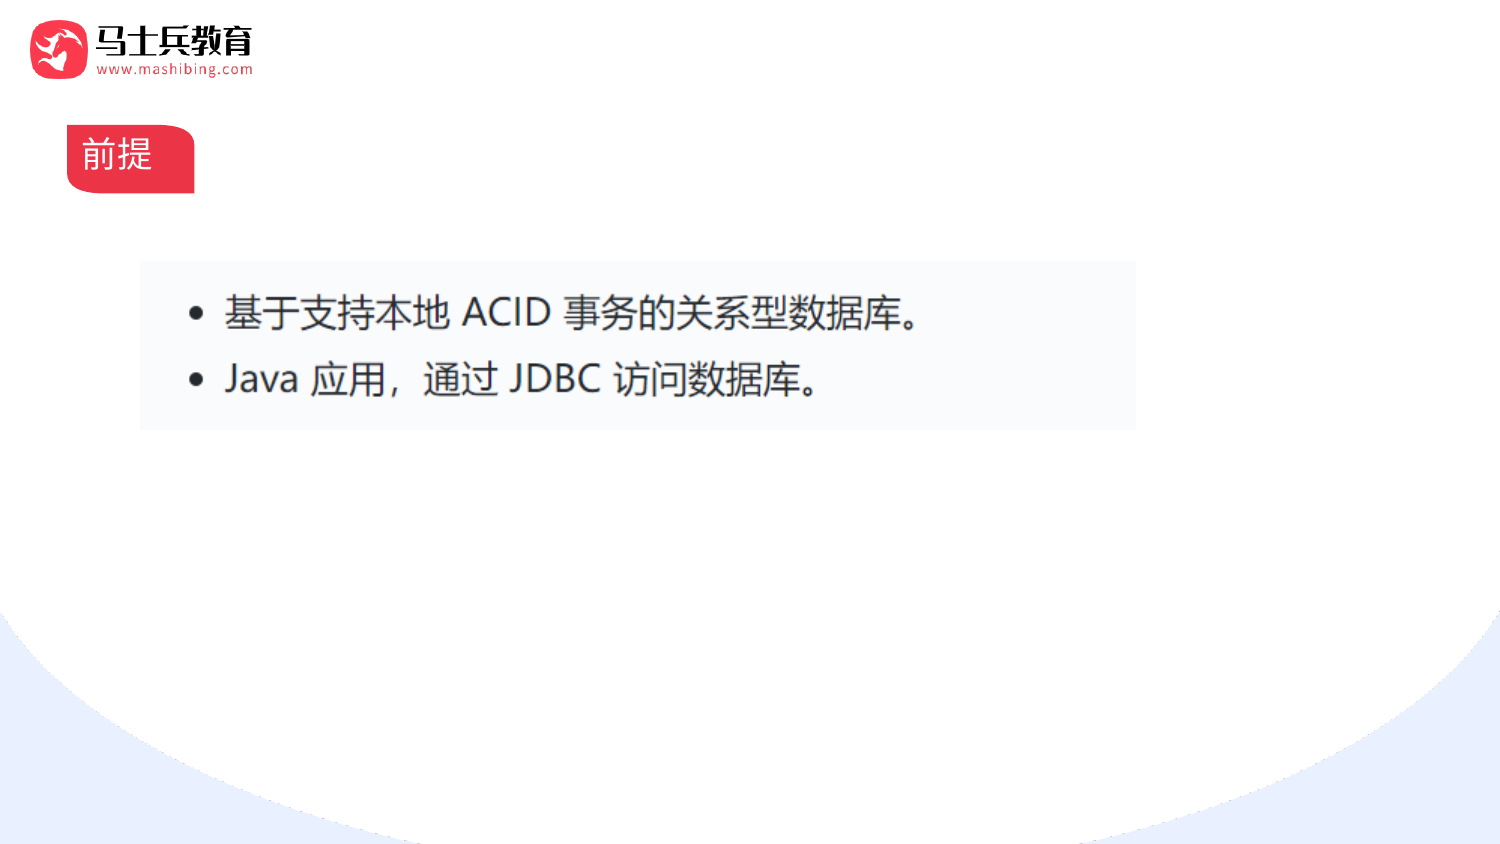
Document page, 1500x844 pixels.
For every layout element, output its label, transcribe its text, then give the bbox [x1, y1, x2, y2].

picture [0, 610, 1500, 844]
picture [30, 20, 252, 79]
picture [140, 261, 1136, 430]
text_box 前提 [67, 124, 195, 194]
